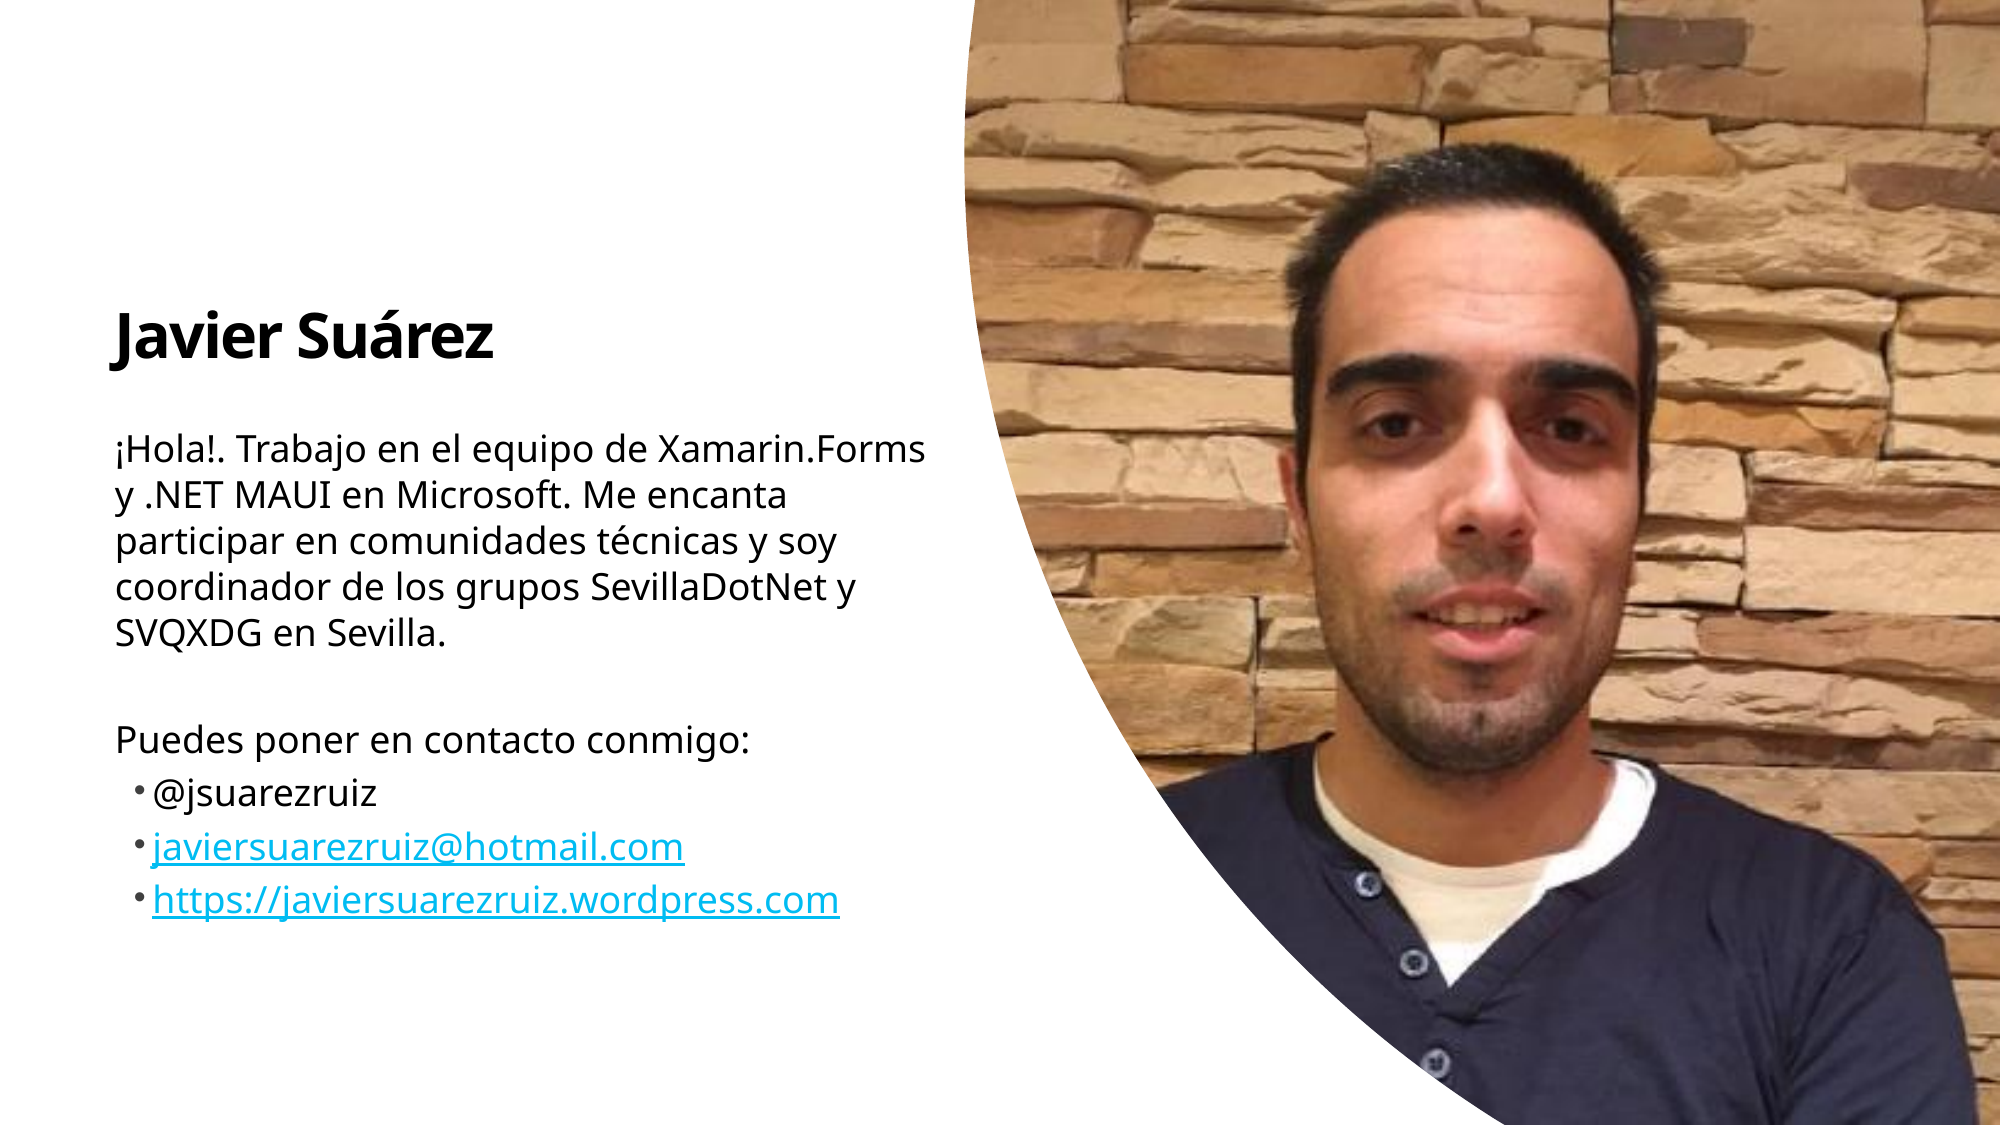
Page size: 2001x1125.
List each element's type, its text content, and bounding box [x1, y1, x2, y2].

list ¡Hola!. Trabajo en el equipo de Xamarin.Forms y .NET MAUI en Microsoft. Me encanta participar en comunidades técnicas y soy coordinador de los grupos SevillaDotNet y SVQXDG en Sevilla. Puedes poner en contacto conmigo: @jsuarezruiz javiersuarezruiz@hotmail.com https://javiersuarezruiz.wordpress.com [107, 422, 948, 991]
picture [964, 0, 2000, 1125]
title Javier Suárez [107, 59, 948, 380]
